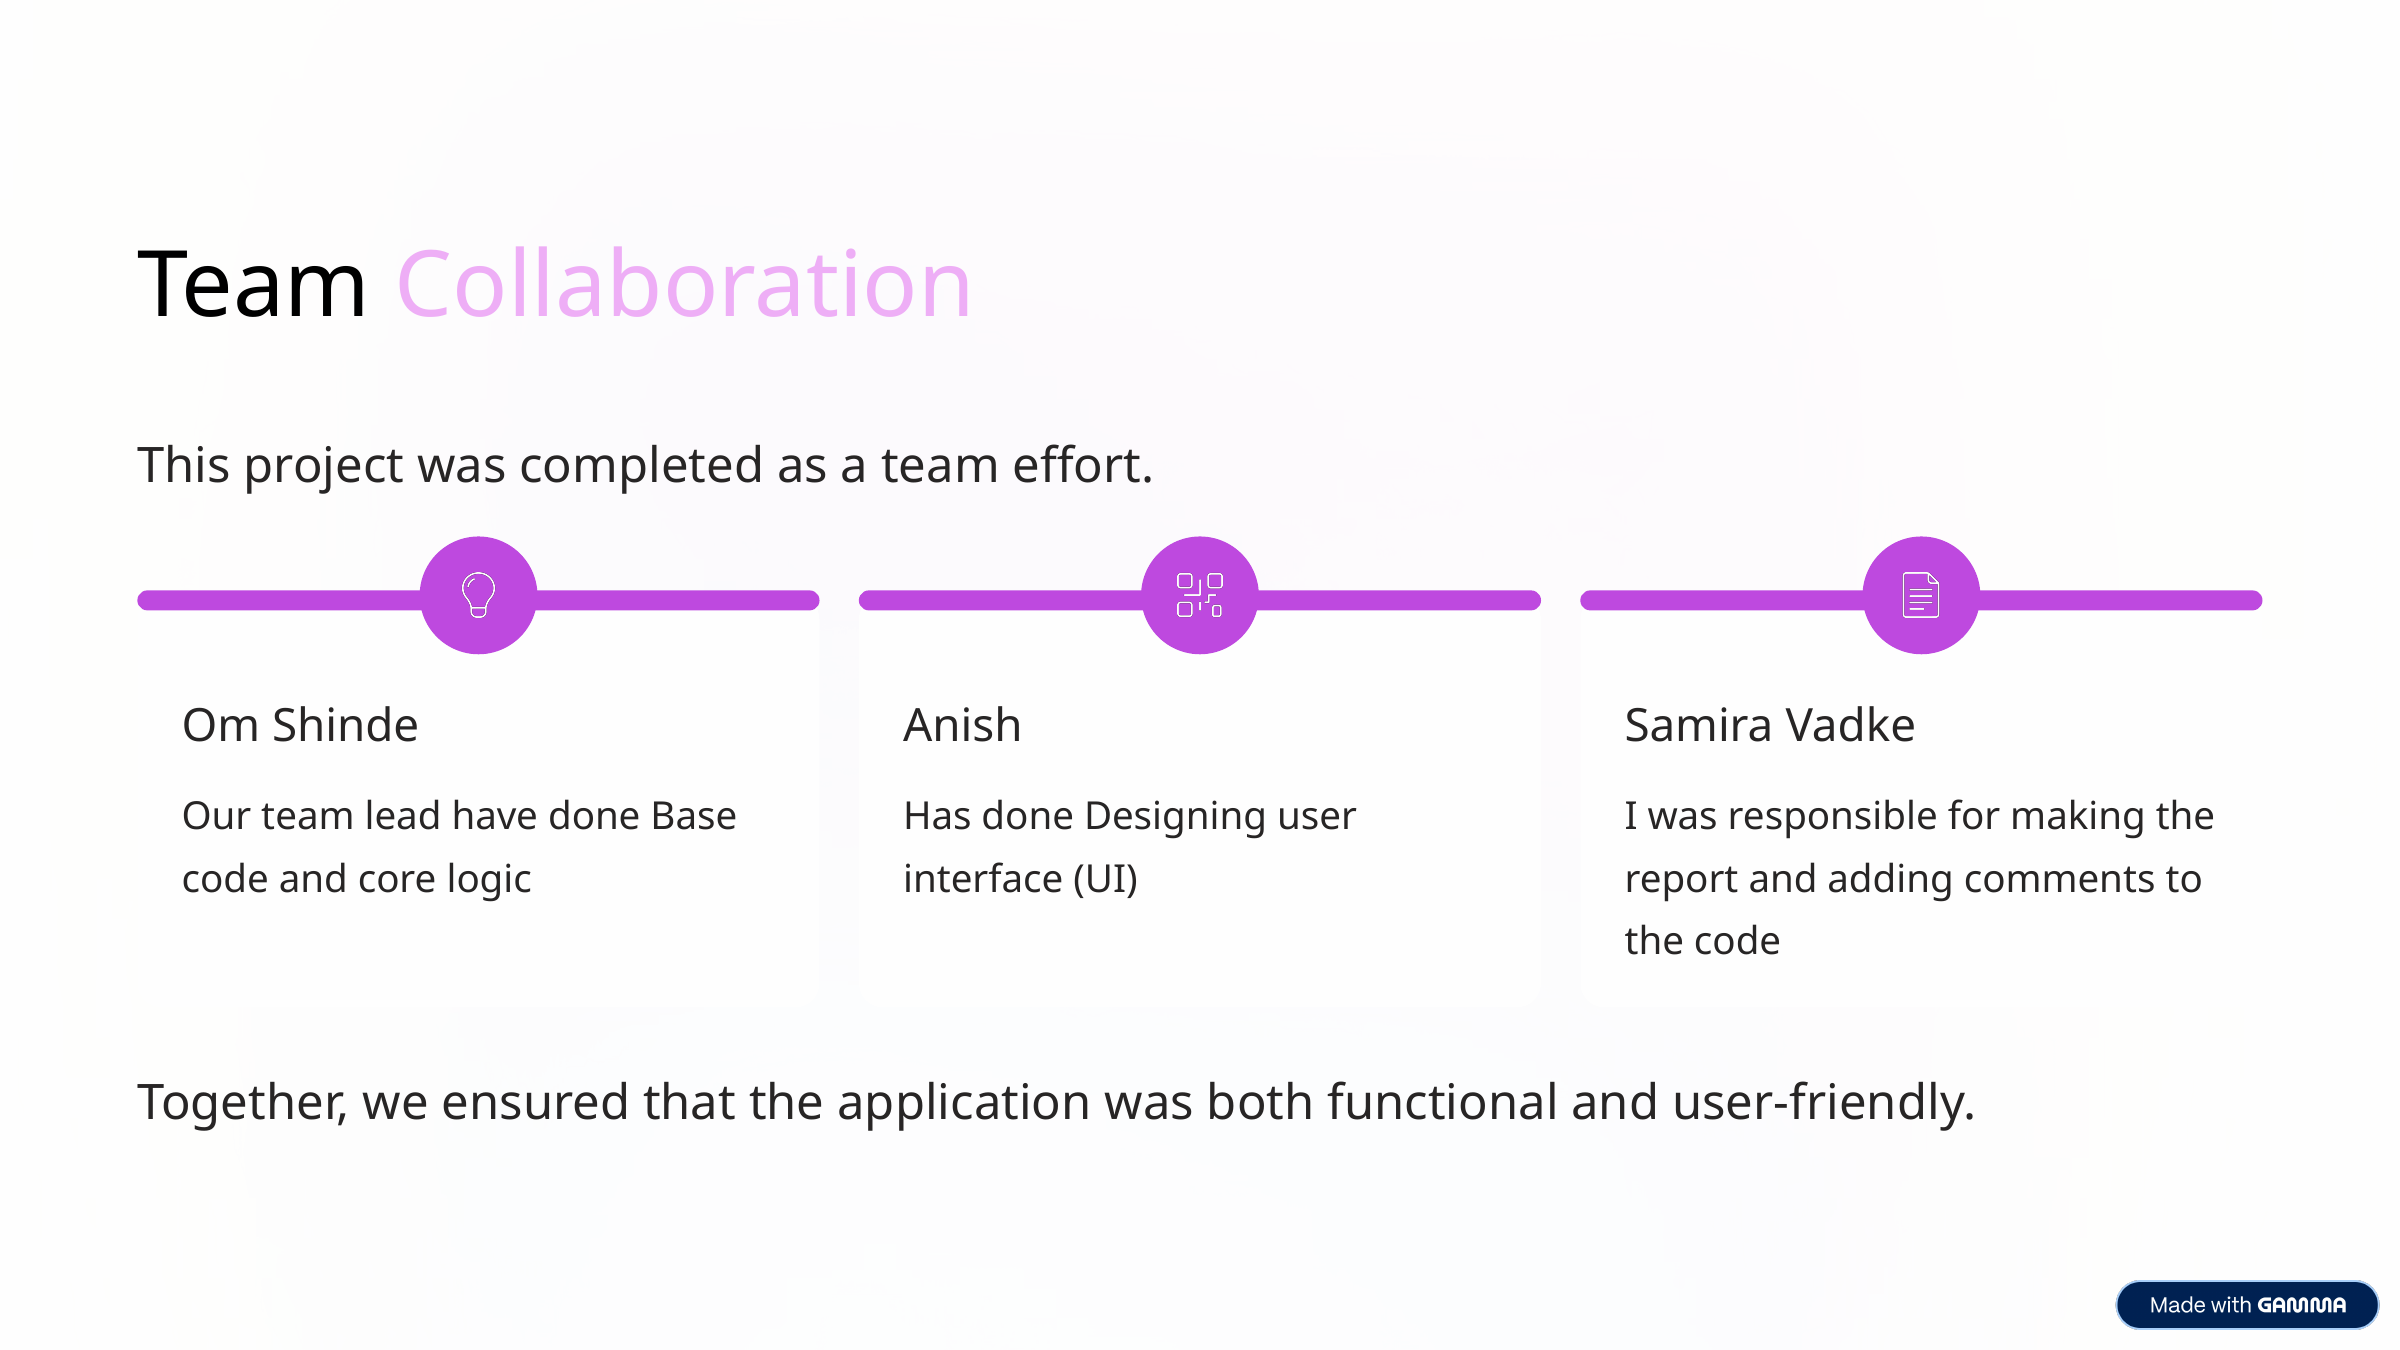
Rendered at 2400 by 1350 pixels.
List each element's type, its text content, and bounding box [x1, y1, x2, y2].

text_box Has done Designing user interface (UI) [903, 774, 1497, 901]
text_box [1141, 536, 1259, 655]
picture [454, 571, 503, 619]
text_box [536, 590, 820, 611]
text_box This project was completed as a team effort. [137, 413, 2263, 493]
text_box [1580, 608, 2263, 1008]
text_box [1258, 590, 1542, 611]
picture [1897, 571, 1945, 619]
text_box Our team lead have done Base code and core logic [181, 774, 776, 901]
text_box [858, 590, 1142, 611]
text_box [419, 536, 538, 655]
text_box [1979, 590, 2263, 611]
text_box Anish [903, 693, 1366, 752]
text_box [1580, 590, 1864, 611]
text_box [137, 590, 421, 611]
text_box Team Collaboration [137, 219, 1062, 336]
text_box [858, 608, 1542, 1008]
text_box [137, 608, 820, 1008]
text_box Om Shinde [181, 693, 644, 752]
text_box I was responsible for making the report and adding comments to the code [1624, 774, 2219, 964]
text_box [1862, 536, 1981, 655]
picture [1176, 571, 1224, 619]
picture [2106, 1271, 2389, 1339]
text_box Together, we ensured that the application was both functional and user-friendly. [137, 1051, 2263, 1131]
text_box Samira Vadke [1624, 693, 2087, 752]
